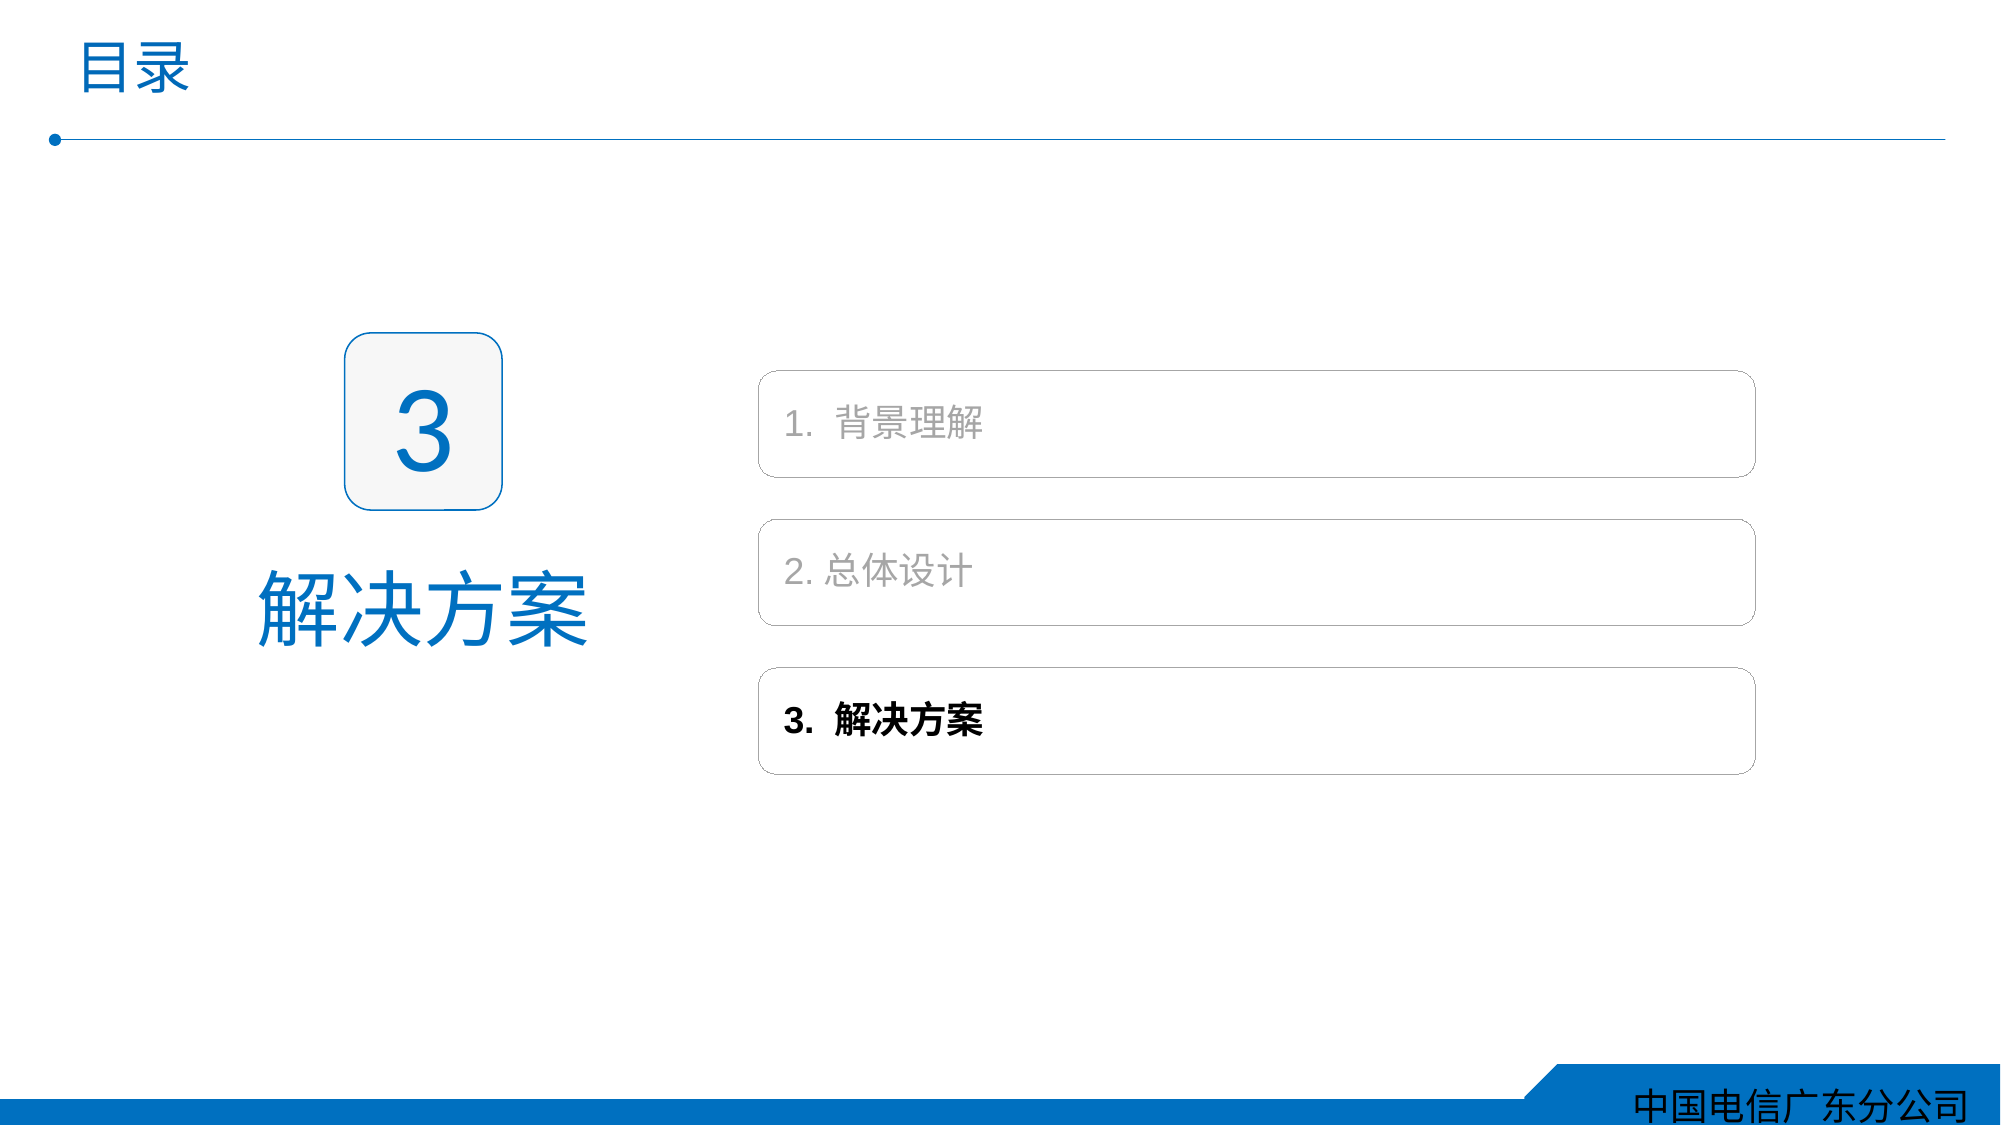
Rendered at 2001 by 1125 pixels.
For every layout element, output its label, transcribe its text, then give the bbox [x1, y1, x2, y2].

text_box 1. 背景理解 [758, 370, 1756, 478]
title 目录 [55, 0, 1946, 140]
text_box 3. 解决方案 [758, 667, 1756, 775]
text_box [243, 333, 603, 664]
text_box 2.总体设计 [758, 519, 1756, 626]
